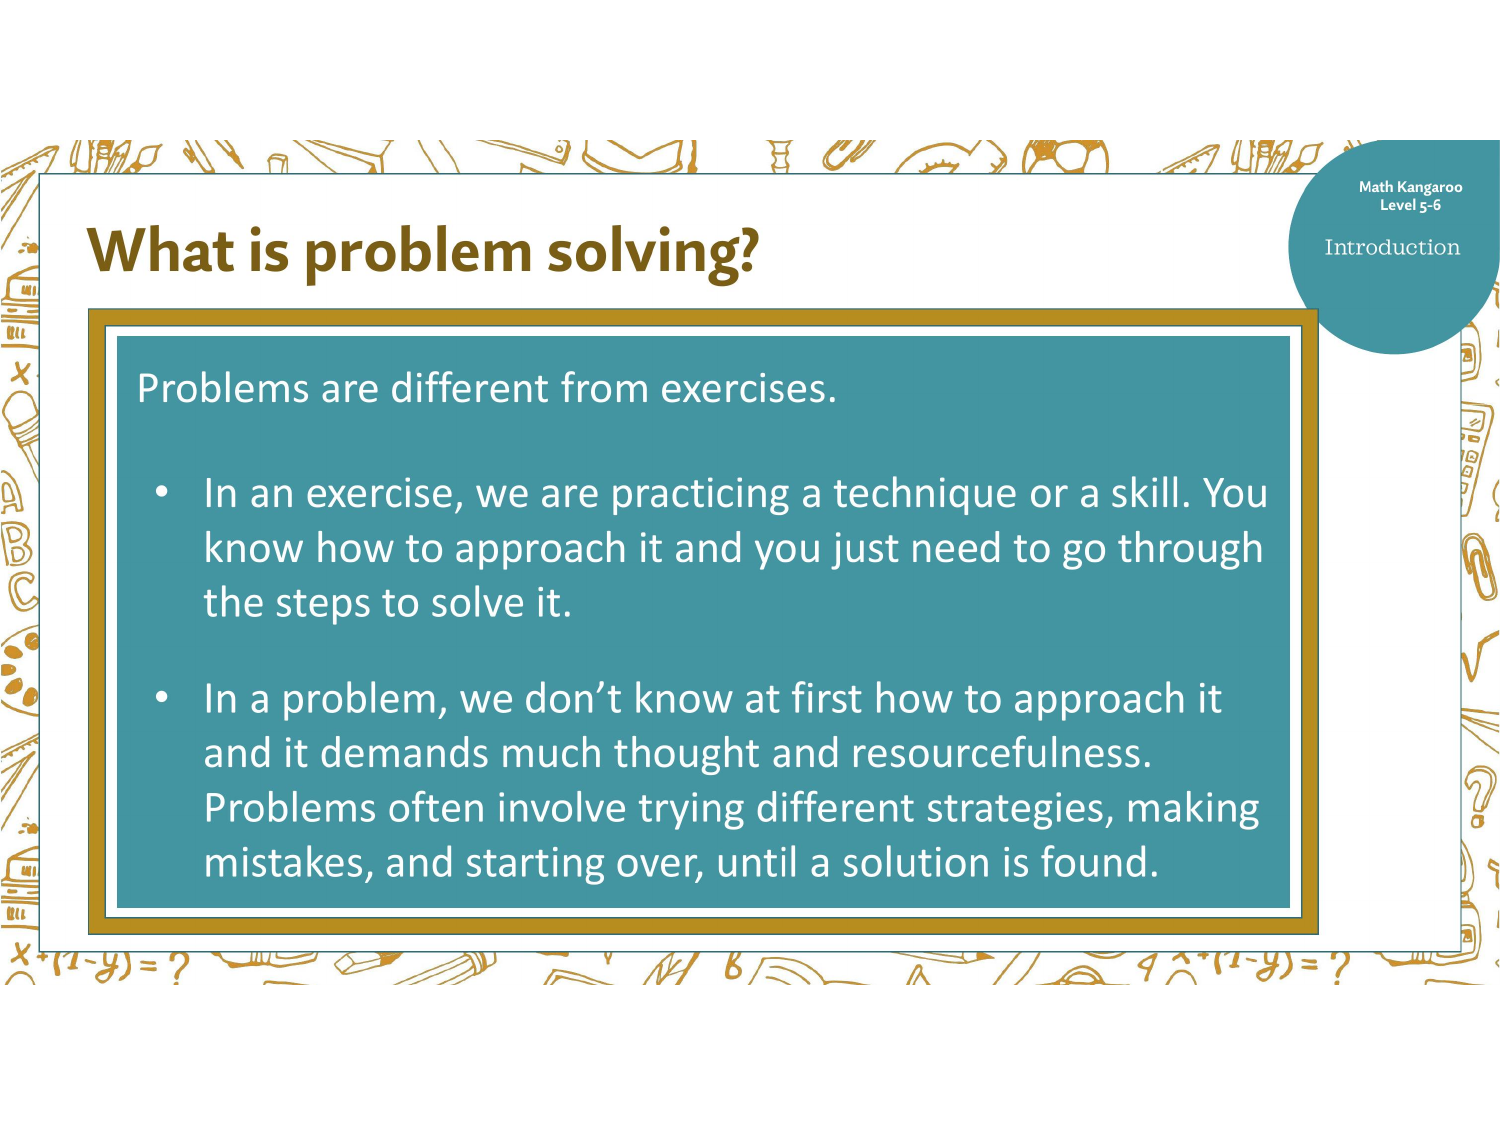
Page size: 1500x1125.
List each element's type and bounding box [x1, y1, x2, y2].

picture [0, 140, 1500, 985]
